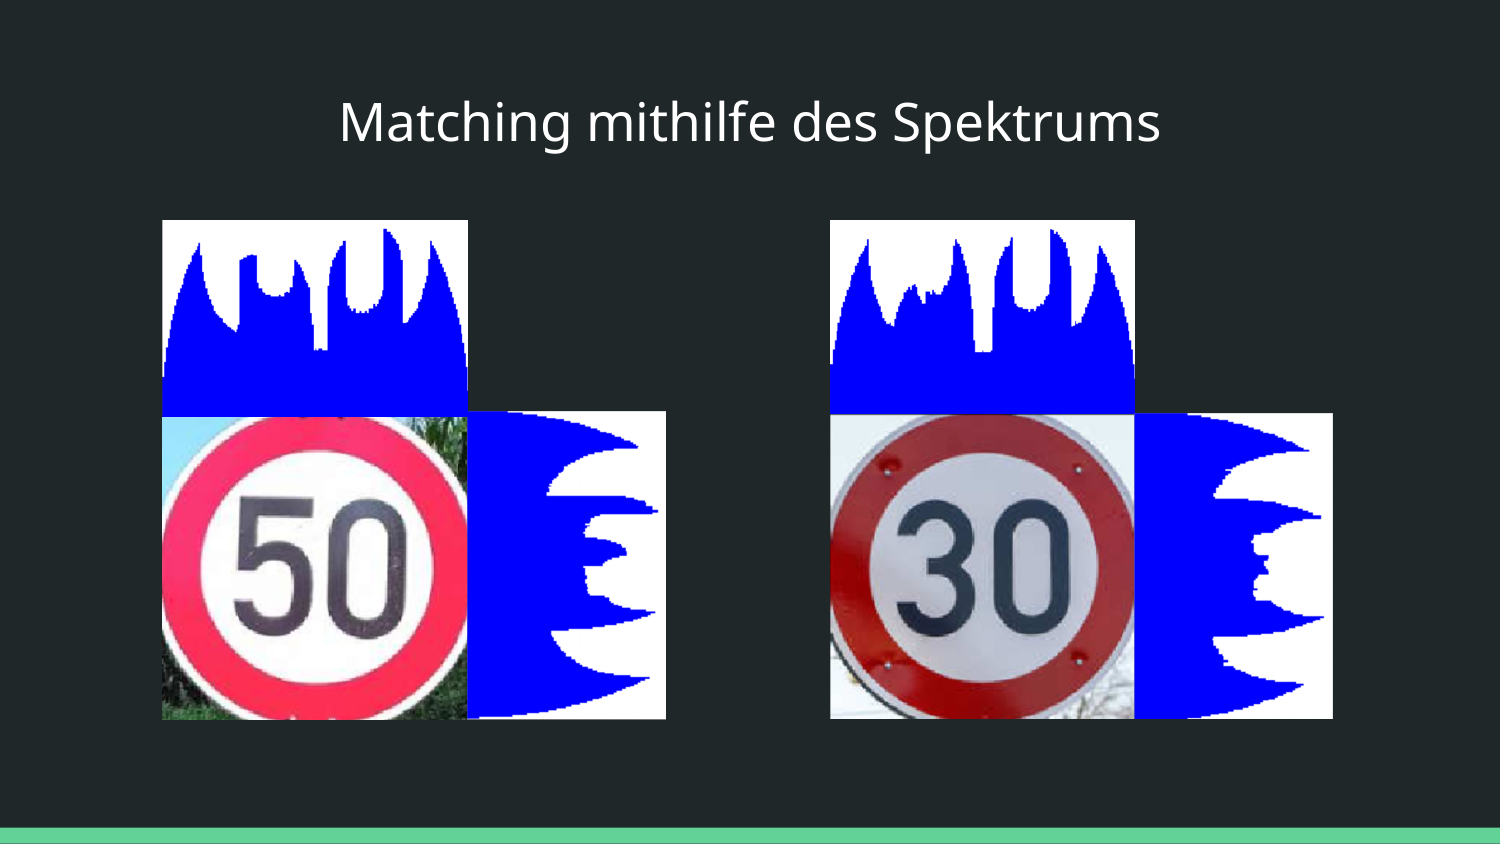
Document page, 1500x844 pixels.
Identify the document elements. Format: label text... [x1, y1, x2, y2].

title Matching mithilfe des Spektrums [51, 72, 1449, 167]
picture [829, 219, 1387, 719]
picture [162, 219, 721, 720]
